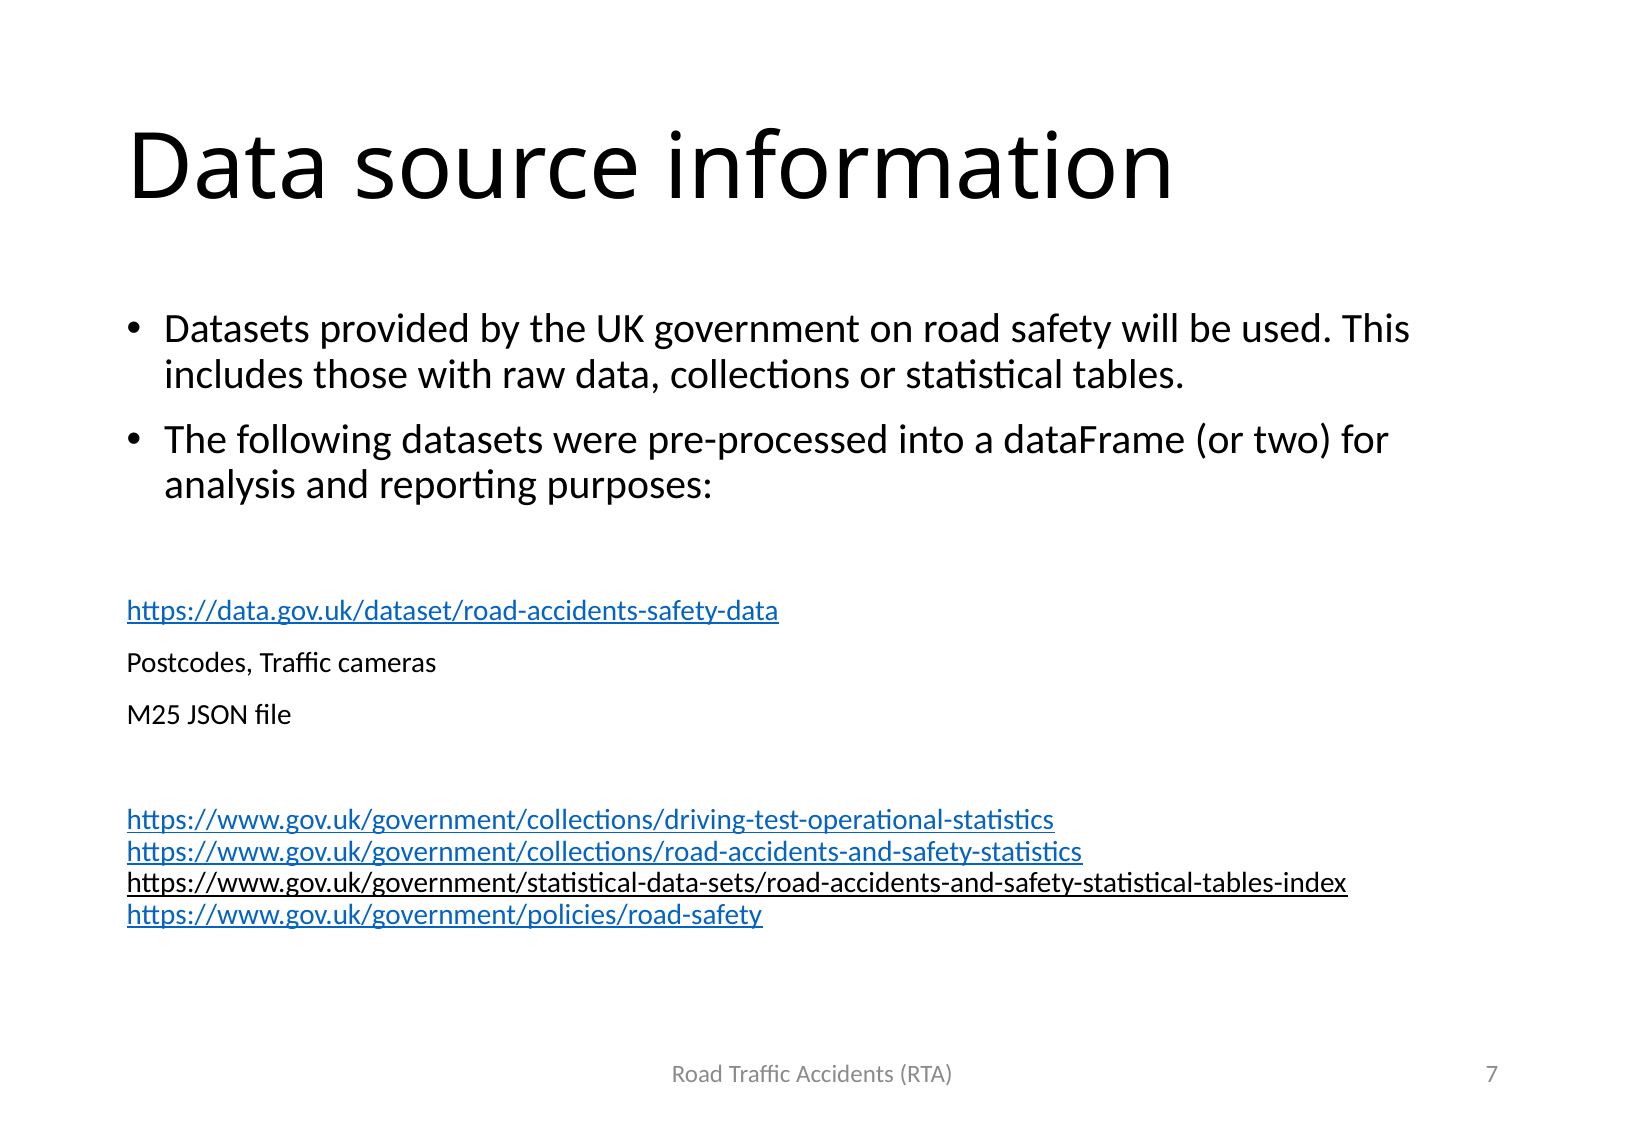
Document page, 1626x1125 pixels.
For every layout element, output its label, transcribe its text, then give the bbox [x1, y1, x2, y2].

footer Road Traffic Accidents (RTA) [538, 1042, 1087, 1103]
slide_number 7 [1147, 1042, 1514, 1103]
list Datasets provided by the UK government on road safety will be used. This includes those with raw data, collections or statistical tables. The following datasets were pre-processed into a dataFrame (or two) for analysis and reporting purposes: https://data.gov.uk/dataset/road-accidents-safety-data Postcodes, Traffic cameras M25 JSON file https://www.gov.uk/government/collections/driving-test-operational-statistics https://www.gov.uk/government/collections/road-accidents-and-safety-statistics https://www.gov.uk/government/statistical-data-sets/road-accidents-and-safety-statistical-tables-index https://www.gov.uk/government/policies/road-safety [111, 299, 1514, 1014]
title Data source information [111, 59, 1514, 278]
